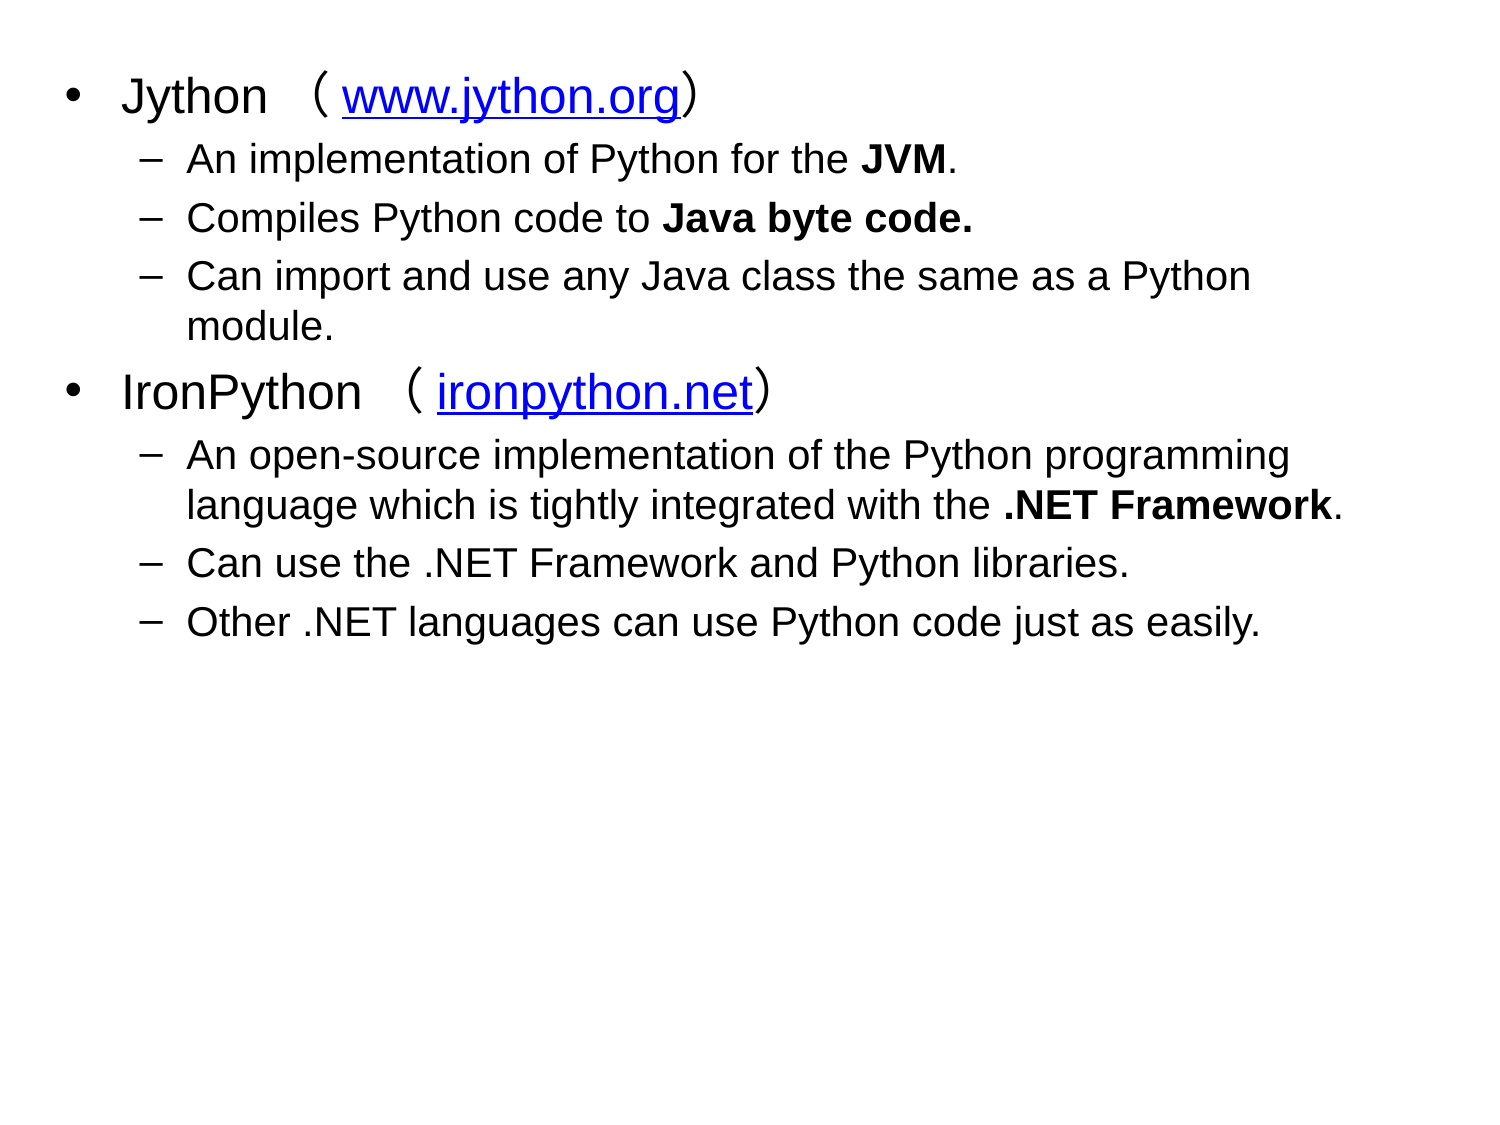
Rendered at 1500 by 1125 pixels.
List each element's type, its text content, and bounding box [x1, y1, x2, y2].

list Jython（www.jython.org） An implementation of Python for the JVM. Compiles Python code to Java byte code. Can import and use any Java class the same as a Python module. IronPython（ironpython.net） An open-source implementation of the Python programming language which is tightly integrated with the .NET Framework. Can use the .NET Framework and Python libraries. Other .NET languages can use Python code just as easily. [49, 56, 1400, 799]
